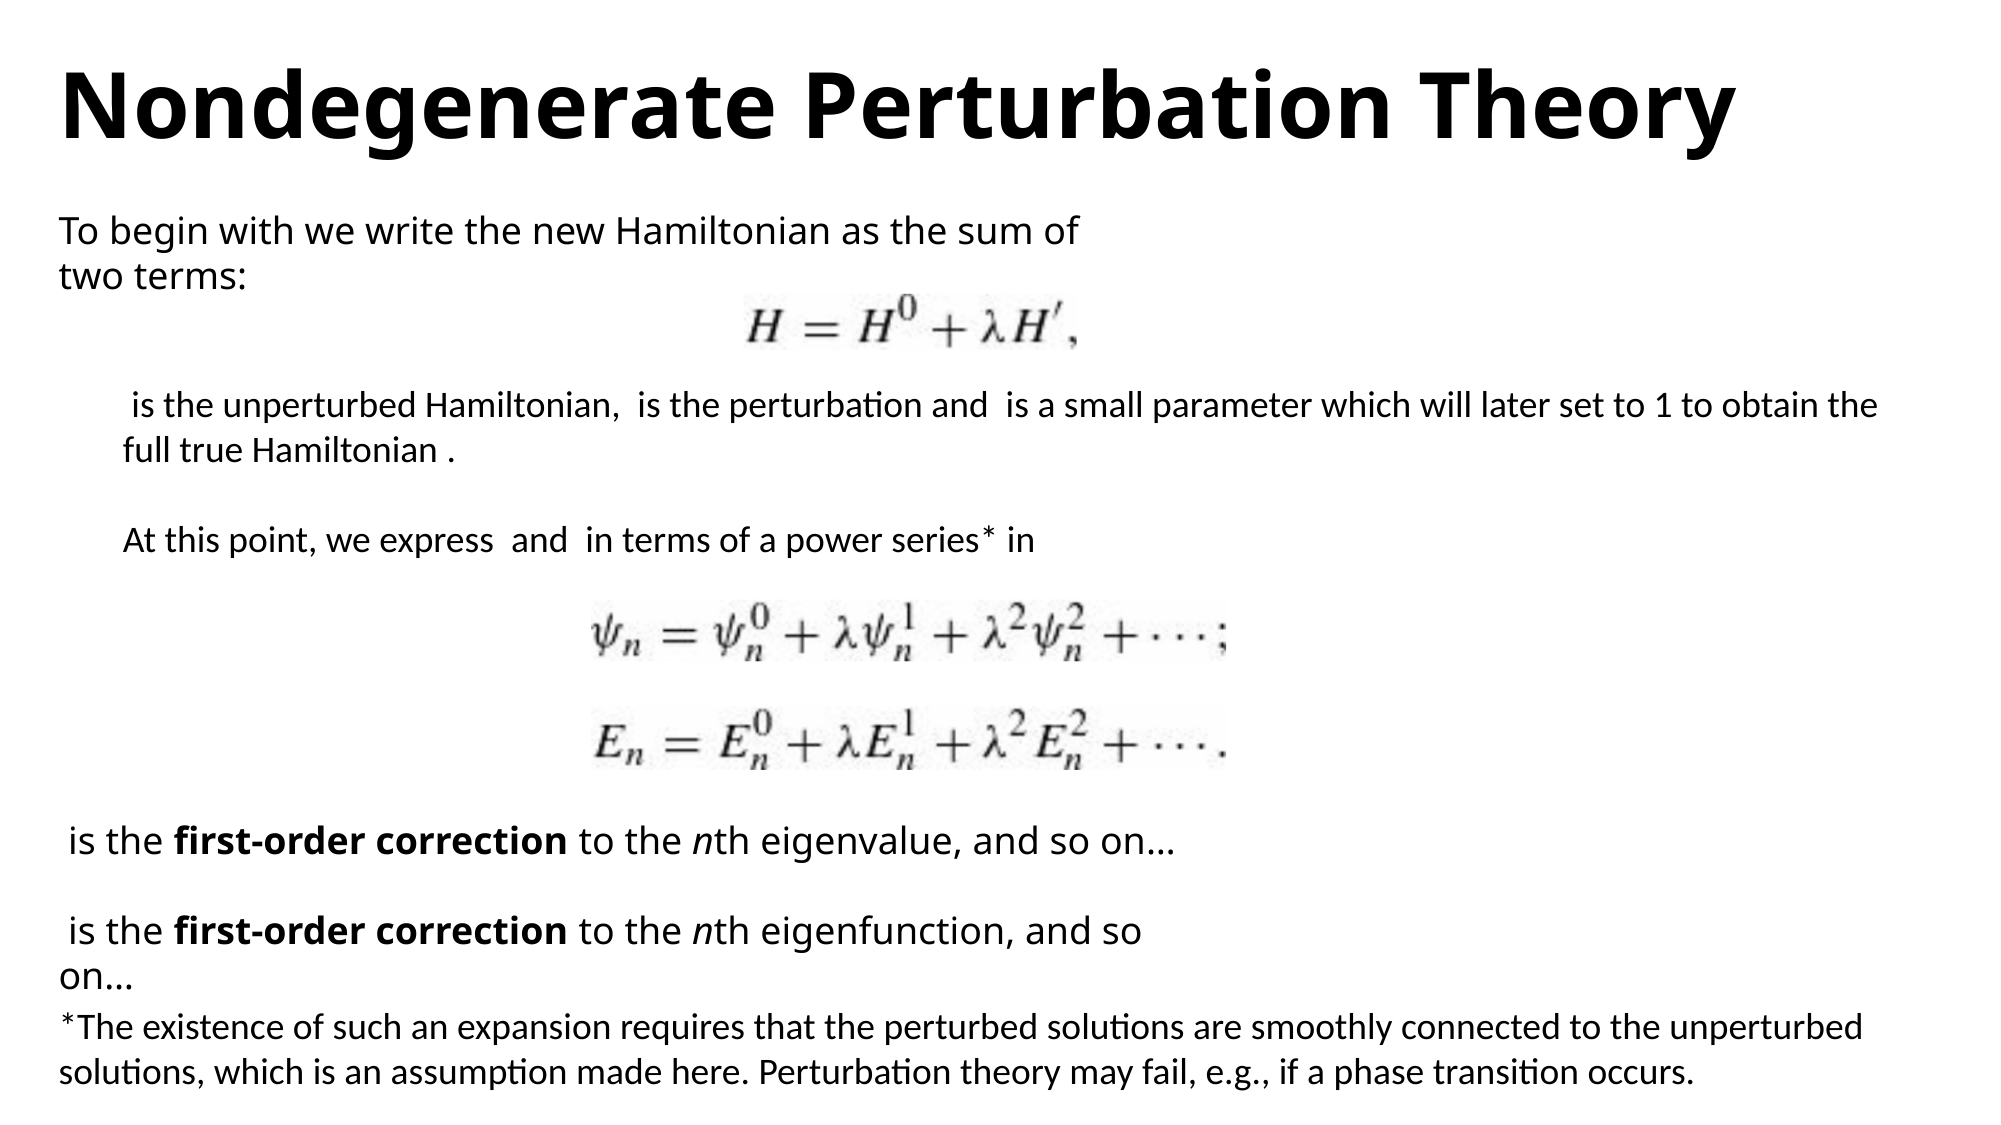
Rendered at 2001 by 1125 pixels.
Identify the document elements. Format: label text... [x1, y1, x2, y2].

text_box *The existence of such an expansion requires that the perturbed solutions are smoothly connected to the unperturbed solutions, which is an assumption made here. Perturbation theory may fail, e.g., if a phase transition occurs. [43, 994, 1954, 1100]
picture [726, 278, 1086, 373]
title Nondegenerate Perturbation Theory [43, 0, 1769, 218]
picture [564, 584, 1248, 795]
text_box To begin with we write the new Hamiltonian as the sum of two terms: [43, 218, 1166, 304]
